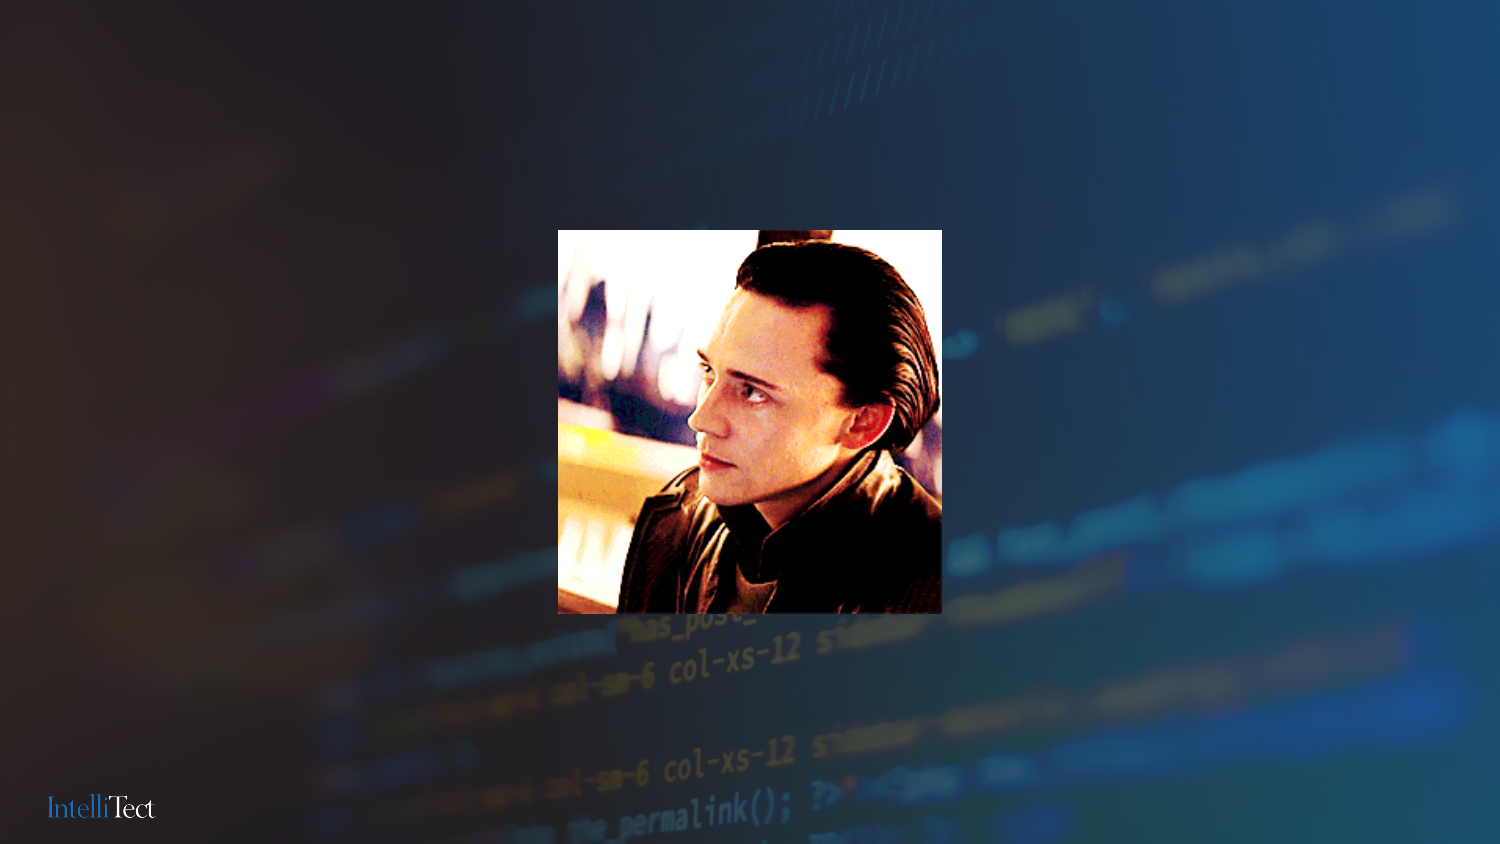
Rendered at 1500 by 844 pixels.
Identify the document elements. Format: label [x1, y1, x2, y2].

picture [47, 794, 156, 818]
picture [558, 230, 942, 614]
